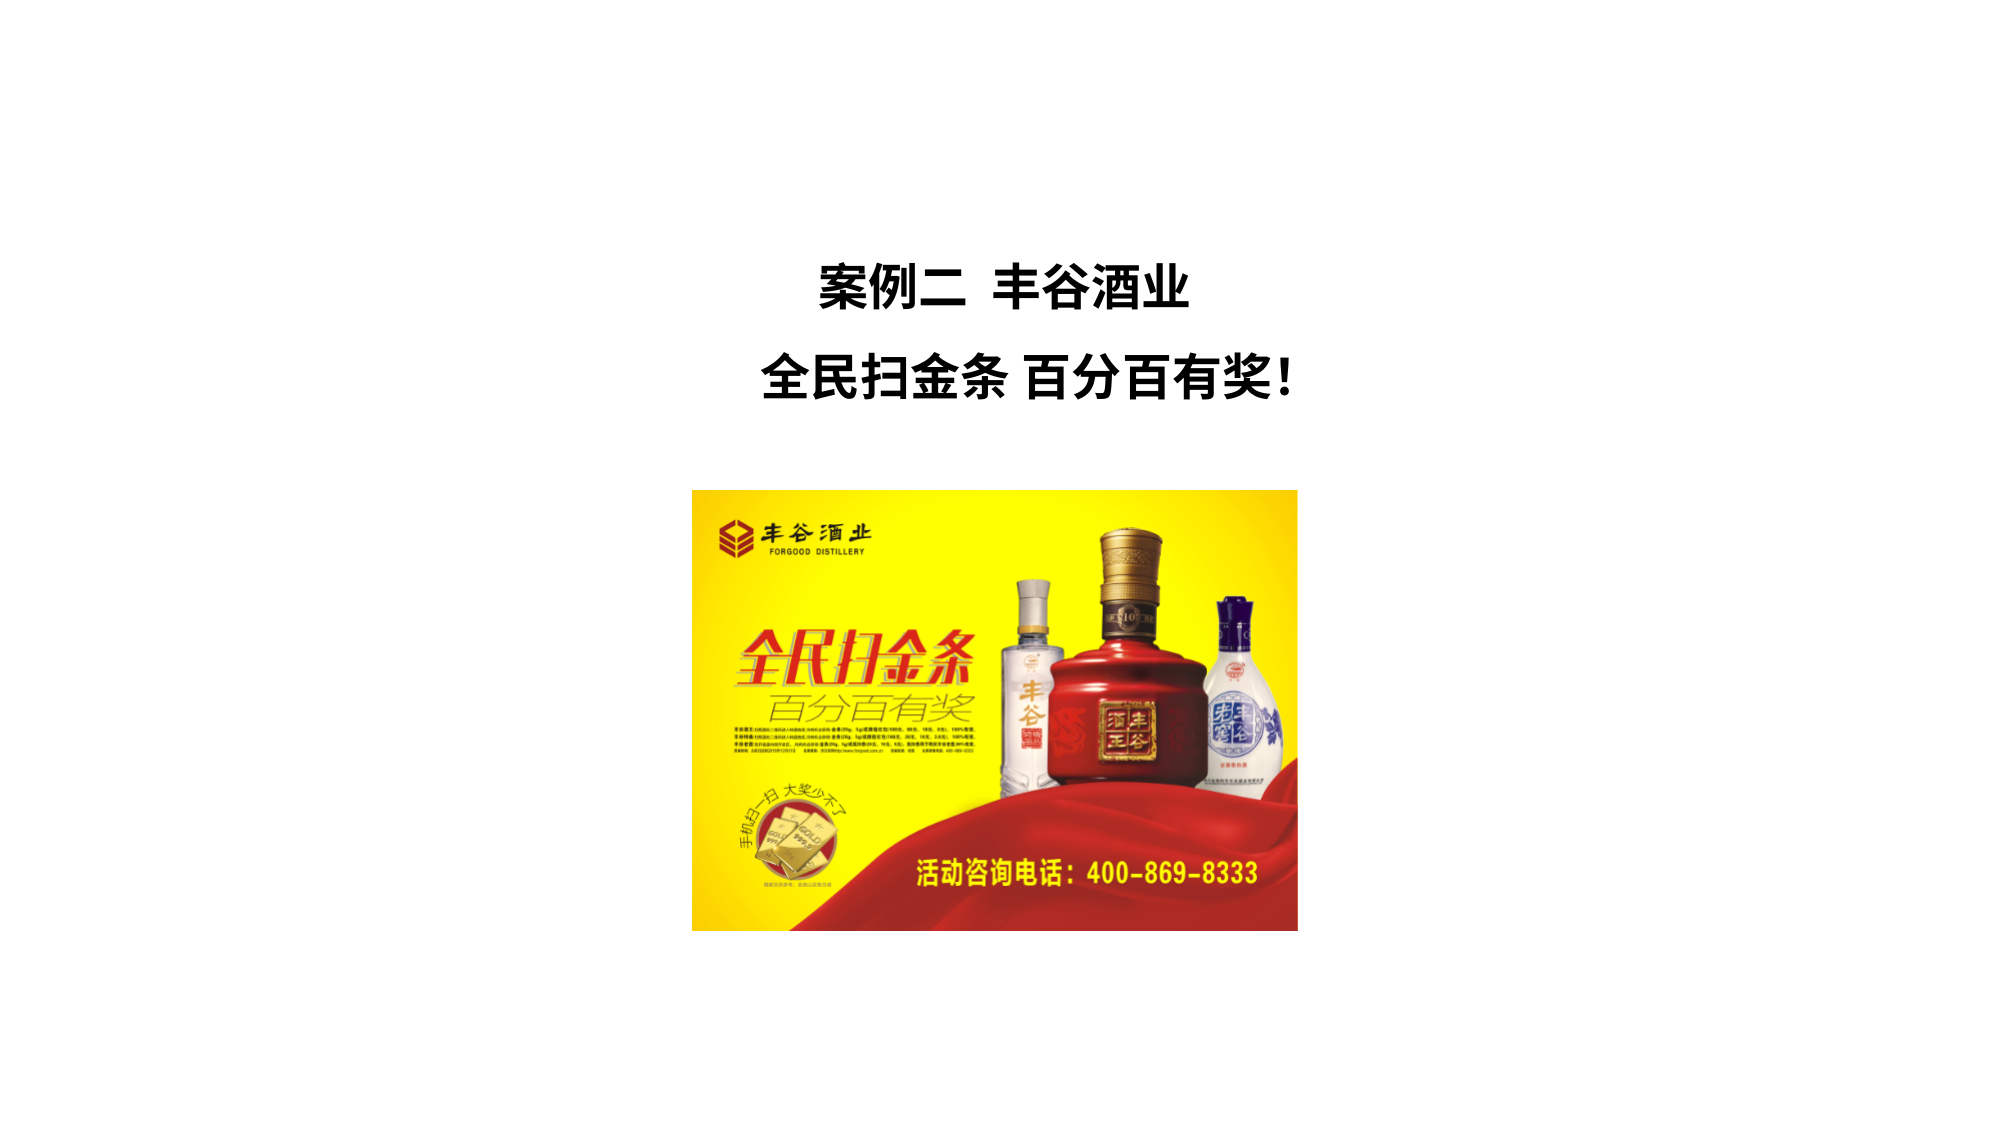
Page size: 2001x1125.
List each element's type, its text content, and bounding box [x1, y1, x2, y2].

picture [692, 490, 1298, 931]
text_box 案例二 丰谷酒业 全民扫金条 百分百有奖！ [735, 217, 1298, 413]
